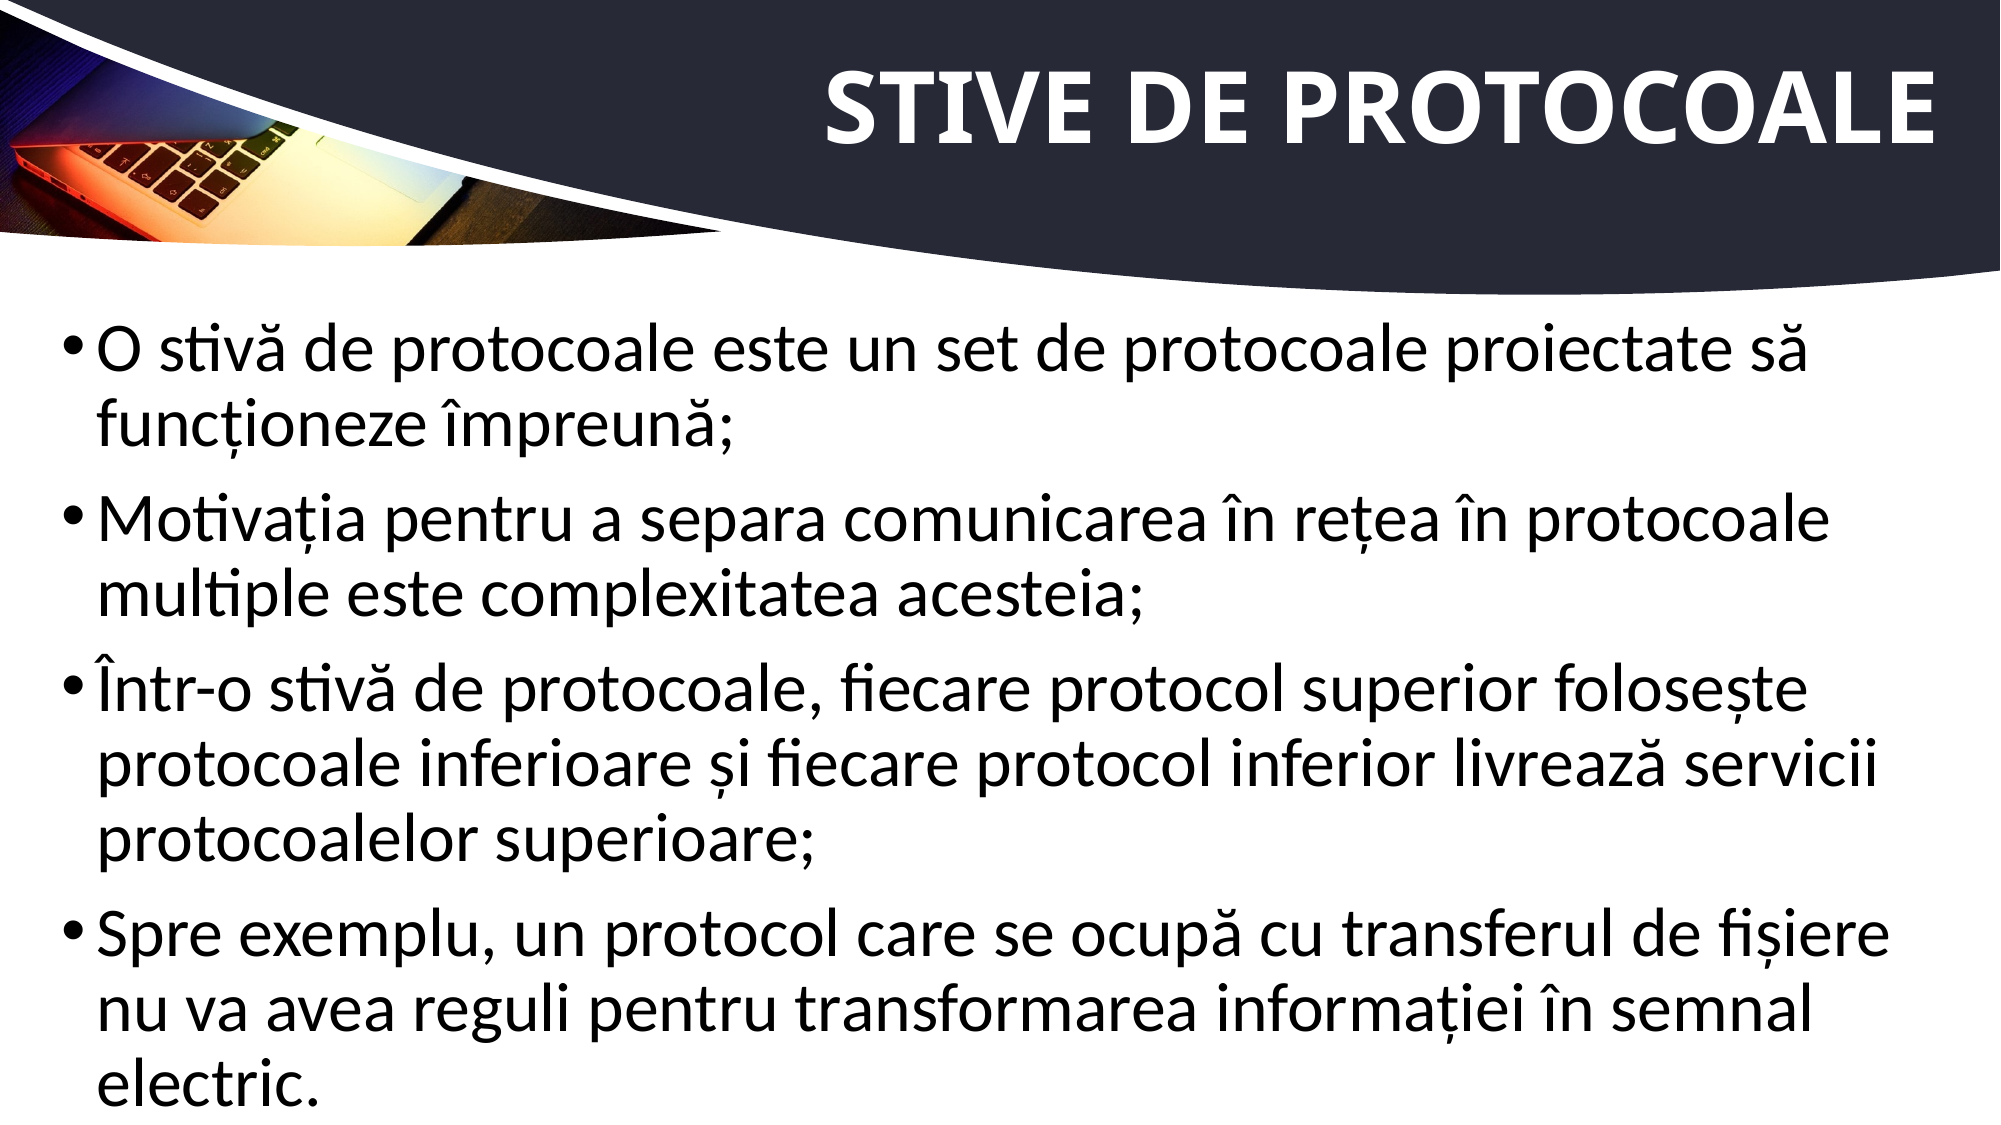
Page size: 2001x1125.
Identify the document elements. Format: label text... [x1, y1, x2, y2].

title Stive de protocoale [137, 2, 2000, 220]
list O stivă de protocoale este un set de protocoale proiectate să funcționeze împreună; Motivația pentru a separa comunicarea în rețea în protocoale multiple este complexitatea acesteia; Într-o stivă de protocoale, fiecare protocol superior folosește protocoale inferioare și fiecare protocol inferior livrează servicii protocoalelor superioare; Spre exemplu, un protocol care se ocupă cu transferul de fișiere nu va avea reguli pentru transformarea informației în semnal electric. [46, 303, 1961, 1125]
picture [0, 9, 722, 247]
